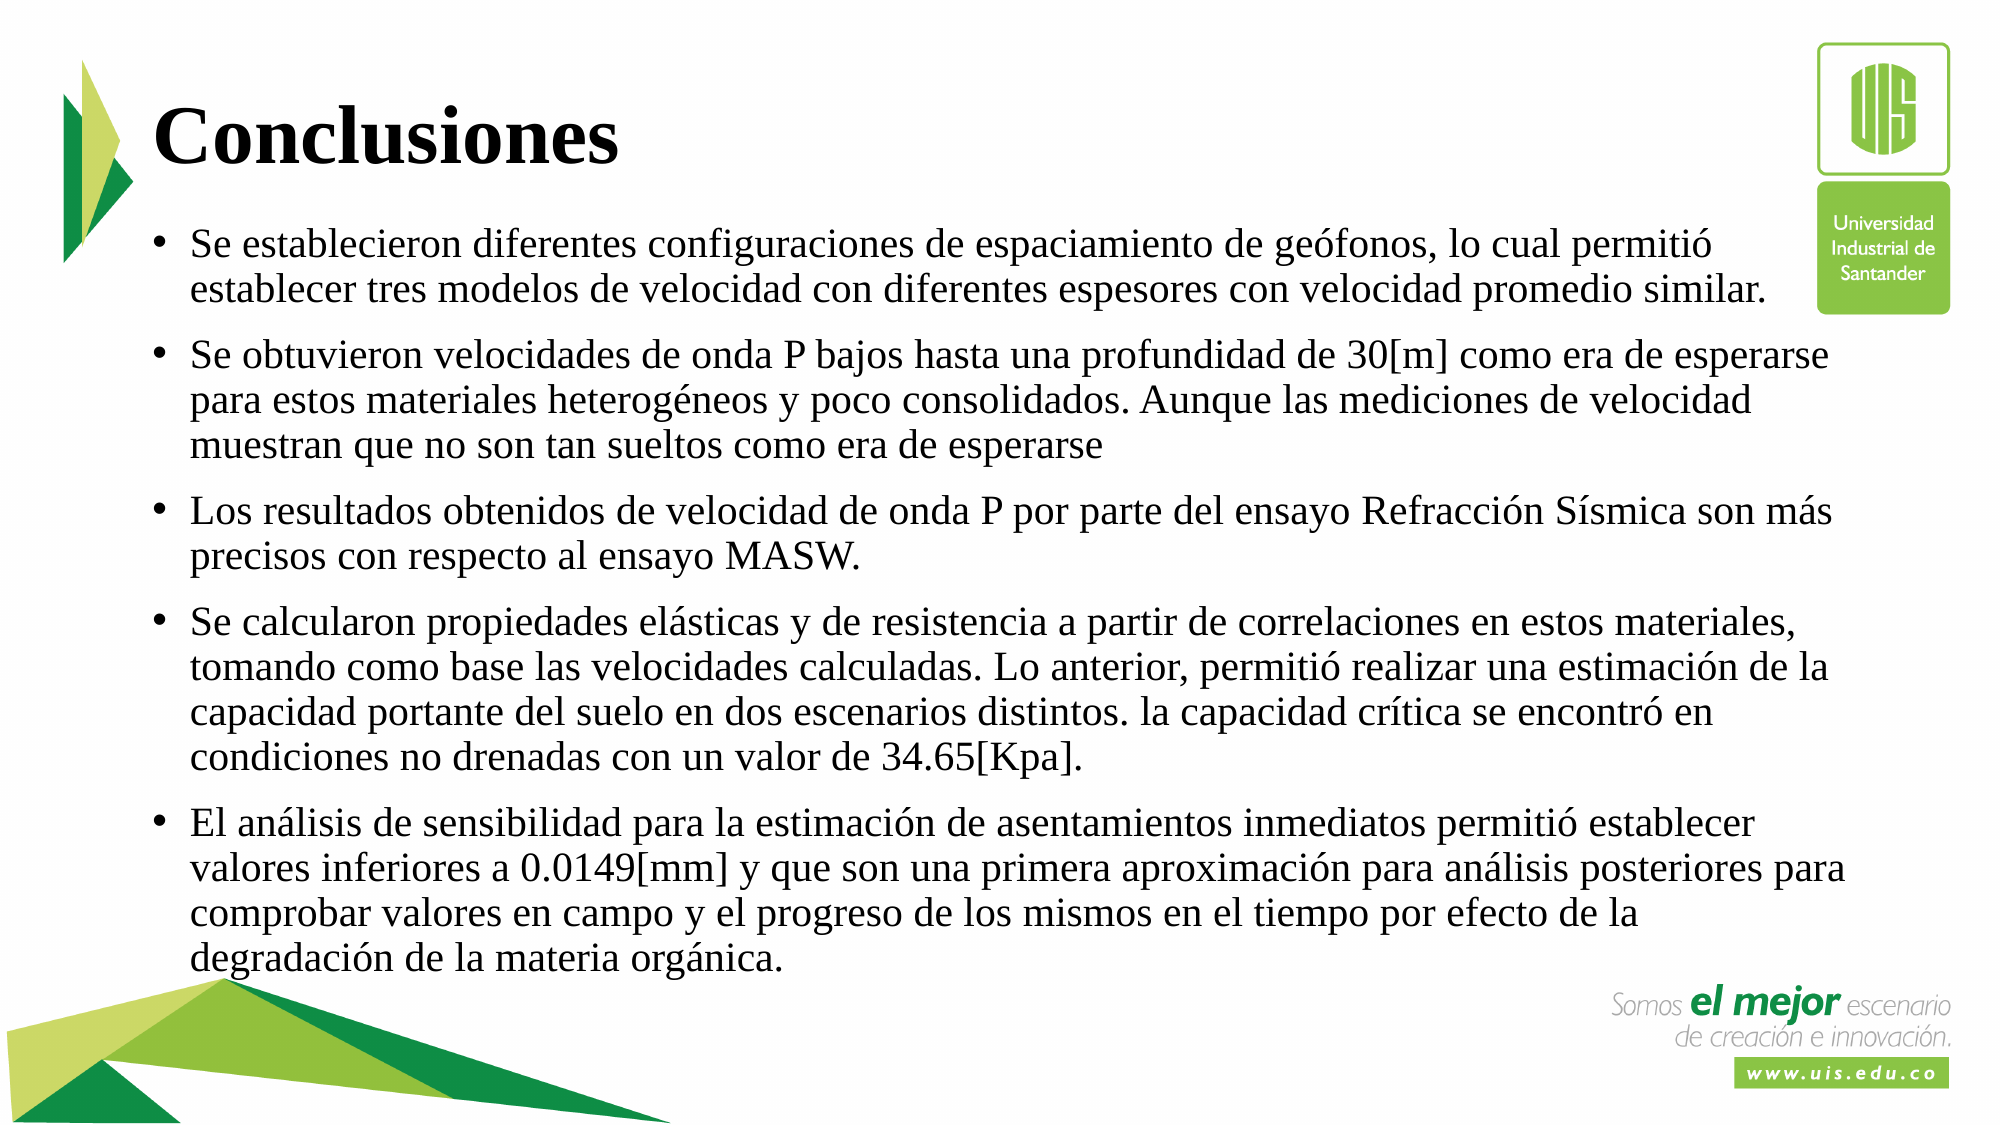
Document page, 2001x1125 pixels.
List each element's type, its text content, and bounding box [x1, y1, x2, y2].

title Conclusiones [137, 59, 1863, 213]
list Se establecieron diferentes configuraciones de espaciamiento de geófonos, lo cual permitió establecer tres modelos de velocidad con diferentes espesores con velocidad promedio similar. Se obtuvieron velocidades de onda P bajos hasta una profundidad de 30[m] como era de esperarse para estos materiales heterogéneos y poco consolidados. Aunque las mediciones de velocidad muestran que no son tan sueltos como era de esperarse Los resultados obtenidos de velocidad de onda P por parte del ensayo Refracción Sísmica son más precisos con respecto al ensayo MASW. Se calcularon propiedades elásticas y de resistencia a partir de correlaciones en estos materiales, tomando como base las velocidades calculadas. Lo anterior, permitió realizar una estimación de la capacidad portante del suelo en dos escenarios distintos. la capacidad crítica se encontró en condiciones no drenadas con un valor de 34.65[Kpa]. El análisis de sensibilidad para la estimación de asentamientos inmediatos permitió establecer valores inferiores a 0.0149[mm] y que son una primera aproximación para análisis posteriores para comprobar valores en campo y el progreso de los mismos en el tiempo por efecto de la degradación de la materia orgánica. [137, 213, 1863, 1014]
picture [0, 0, 2001, 1125]
